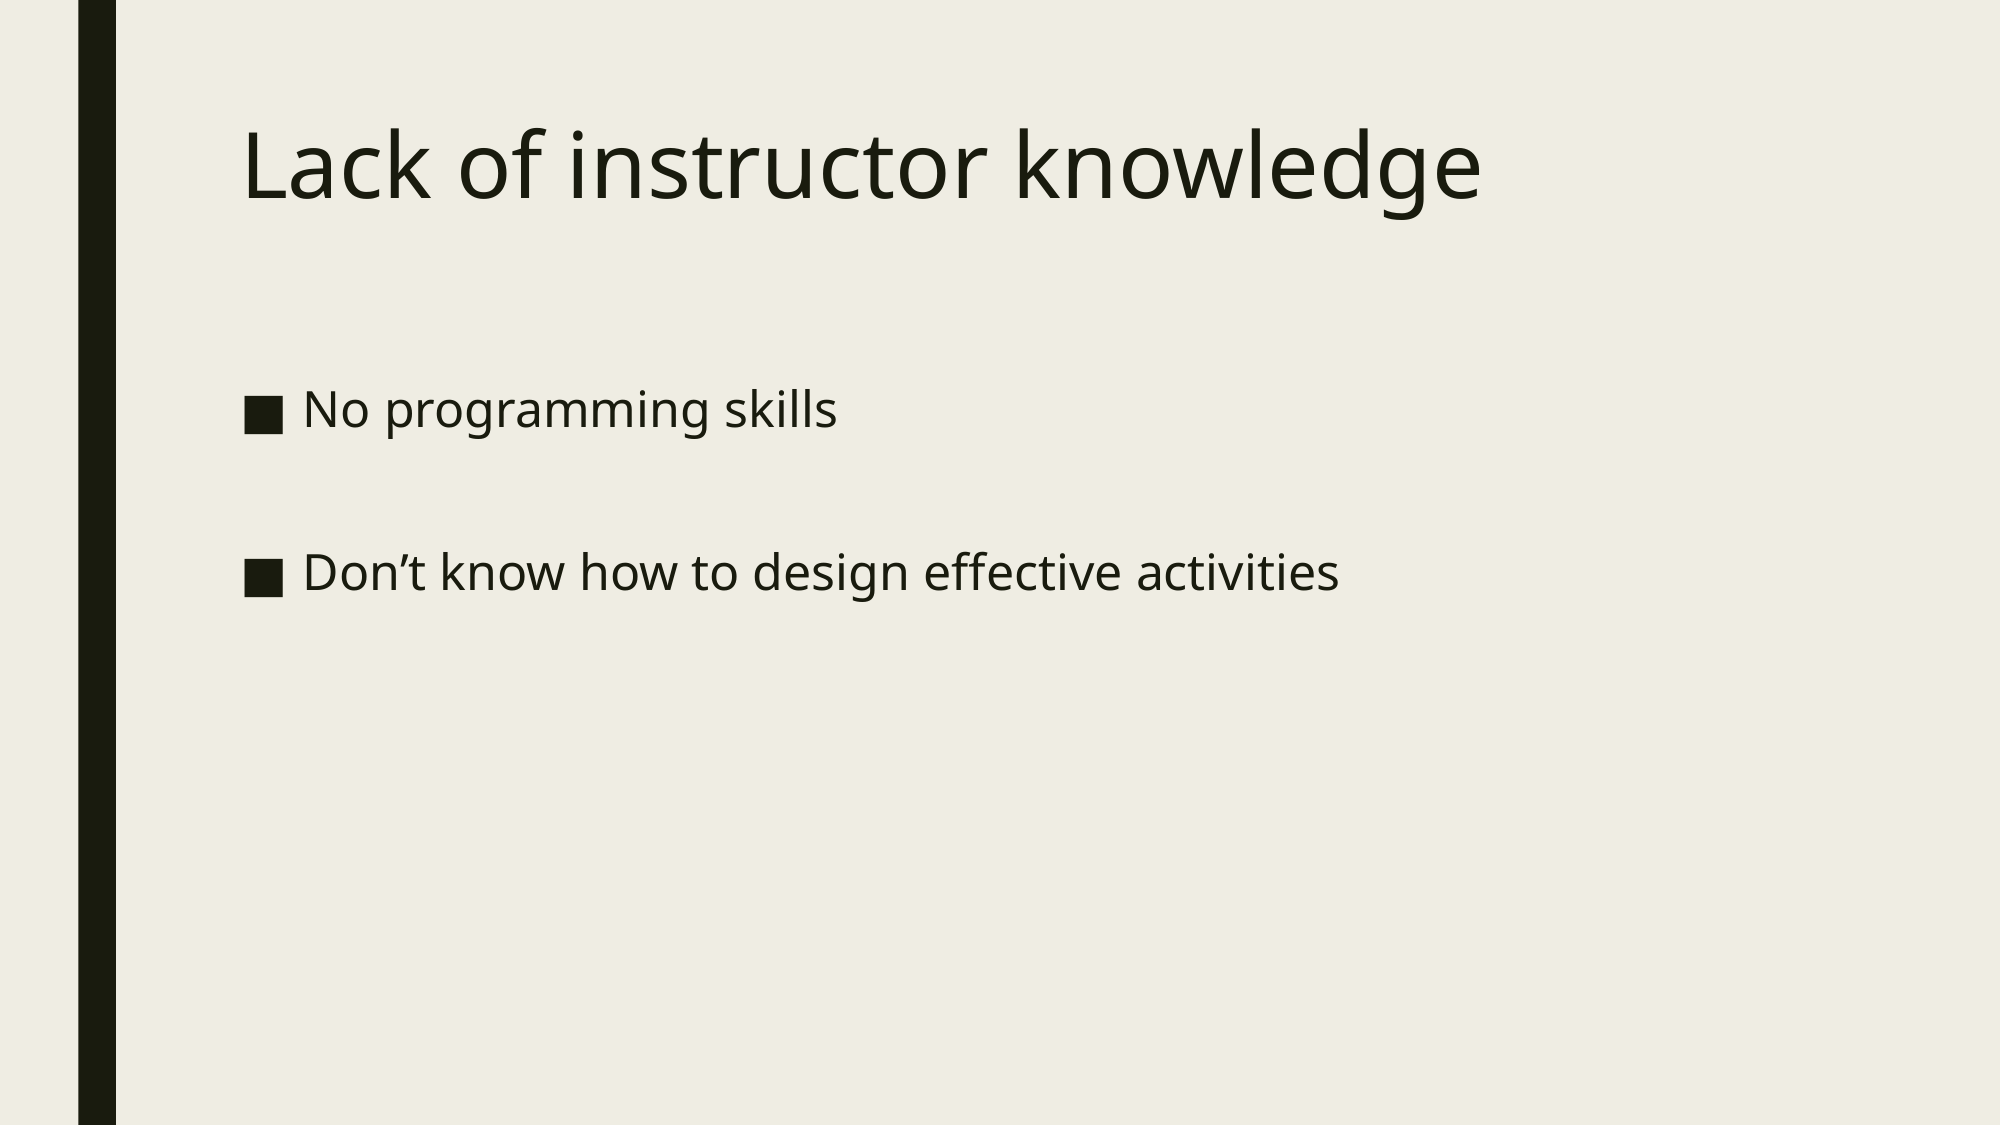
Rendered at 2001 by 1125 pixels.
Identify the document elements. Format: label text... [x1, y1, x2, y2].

list No programming skills Don’t know how to design effective activities [225, 375, 1800, 963]
title Lack of instructor knowledge [225, 112, 1800, 357]
